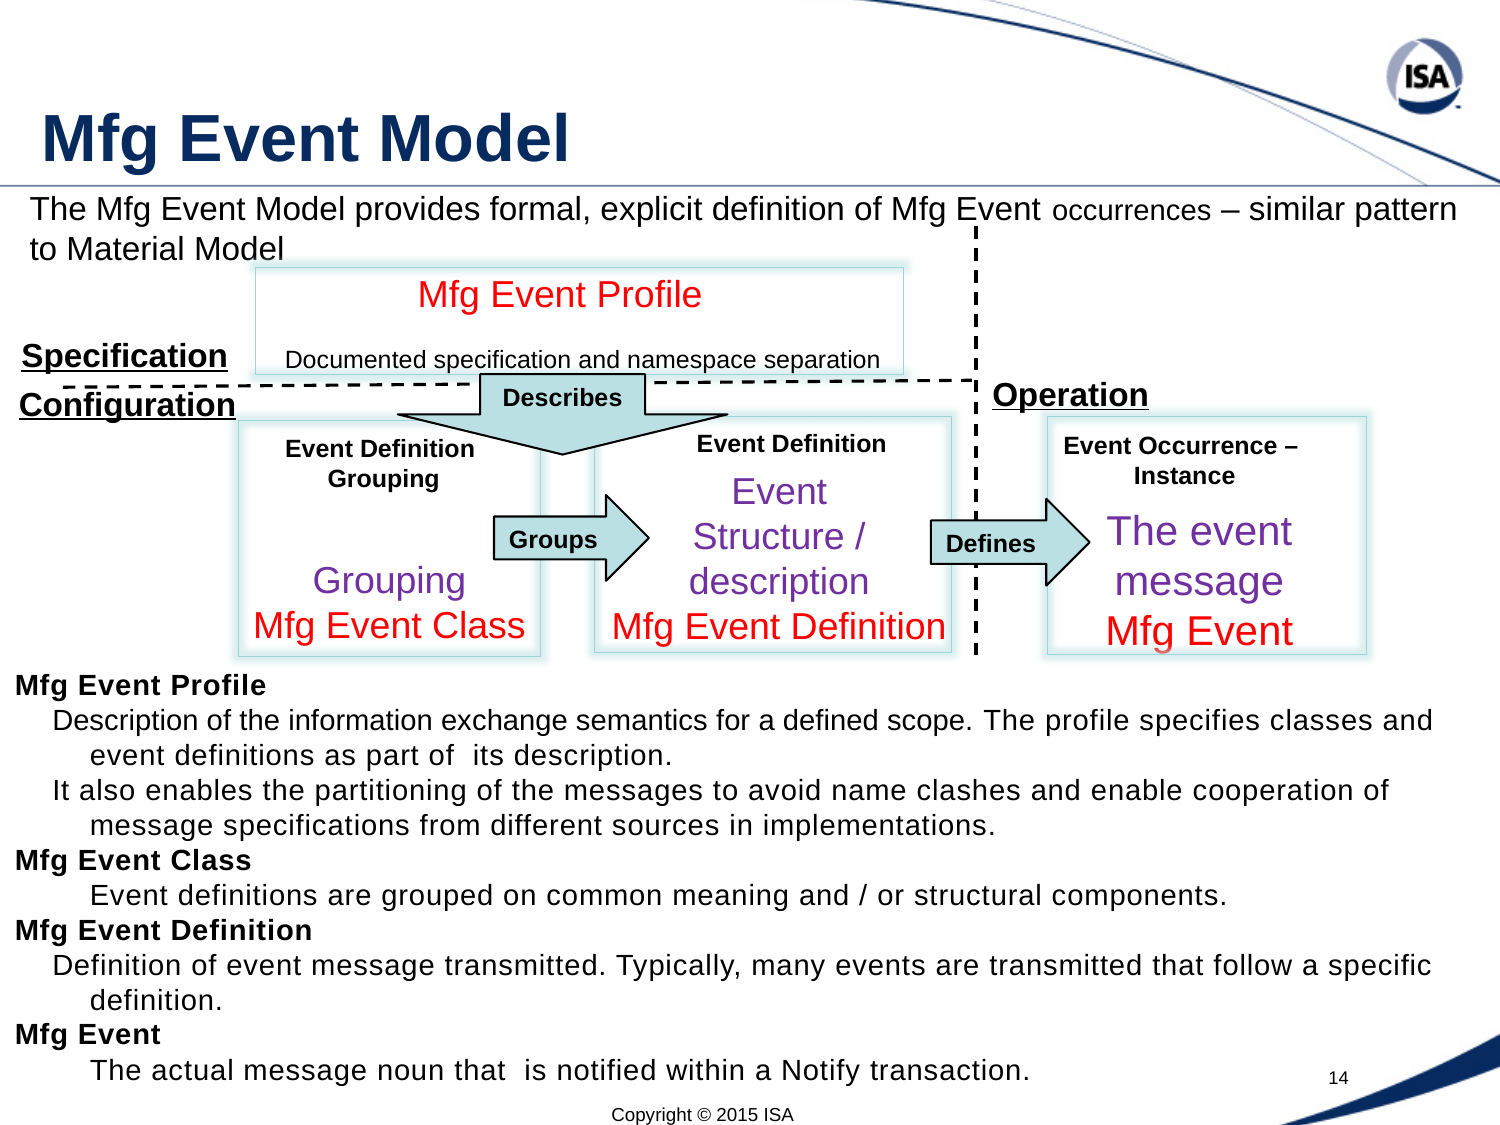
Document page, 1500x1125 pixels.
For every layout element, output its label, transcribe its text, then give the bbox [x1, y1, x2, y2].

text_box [2, 226, 1448, 662]
title Mfg Event Model [25, 85, 1301, 179]
text_box Mfg Event Profile Description of the information exchange semantics for a defined scope. The profile specifies classes and event definitions as part of its description. It also enables the partitioning of the messages to avoid name clashes and enable cooperation of message specifications from different sources in implementations. Mfg Event Class Event definitions are grouped on common meaning and / or structural components. Mfg Event Definition Definition of event message transmitted. Typically, many events are transmitted that follow a specific definition. Mfg Event The actual message noun that is notified within a Notify transaction. [0, 658, 1452, 1125]
picture [0, 0, 1500, 1125]
footer Copyright © 2015 ISA [323, 1095, 1082, 1125]
list The Mfg Event Model provides formal, explicit definition of Mfg Event occurrences – similar pattern to Material Model [12, 179, 1482, 265]
